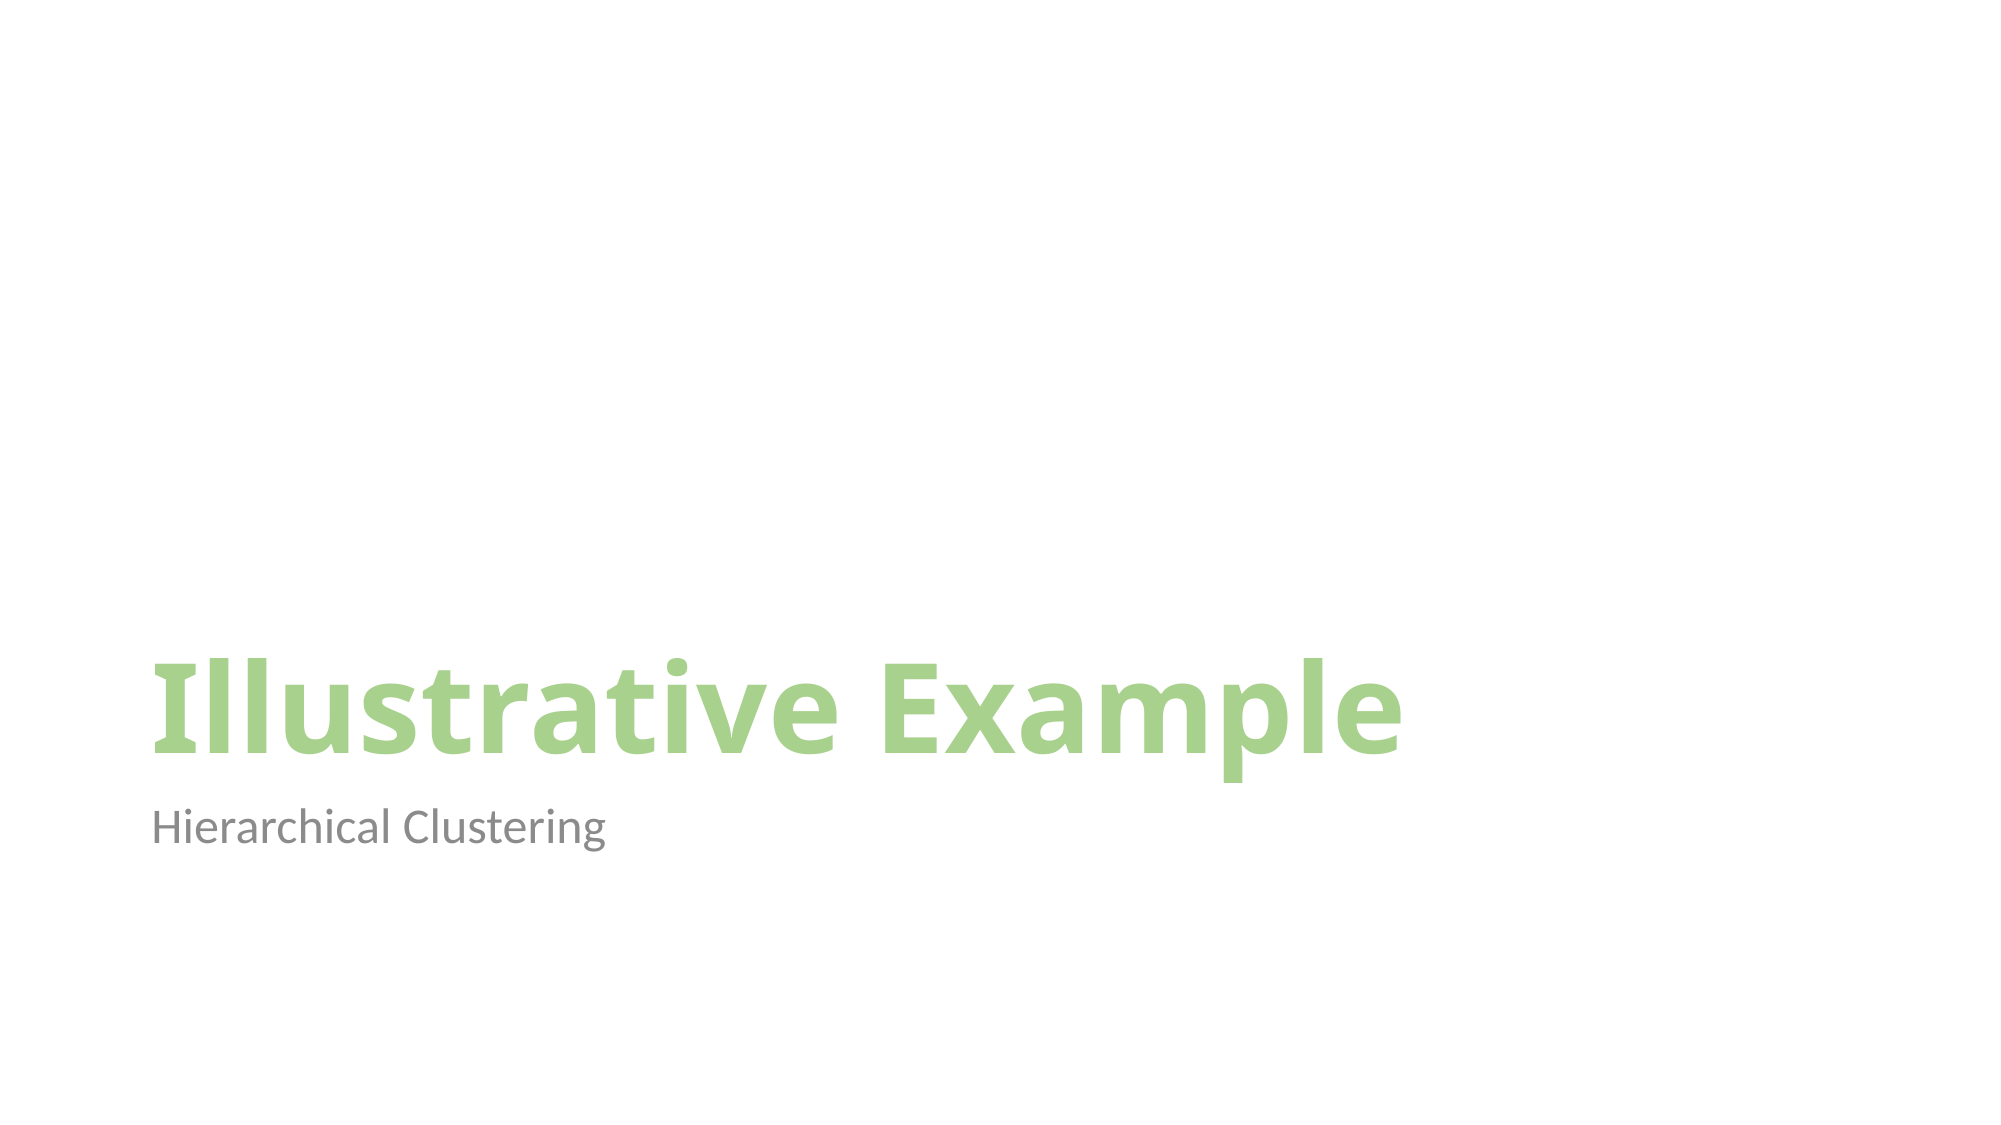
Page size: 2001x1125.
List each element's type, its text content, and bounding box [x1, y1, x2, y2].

title Illustrative Example [136, 320, 1862, 789]
list Hierarchical Clustering [136, 792, 1862, 883]
